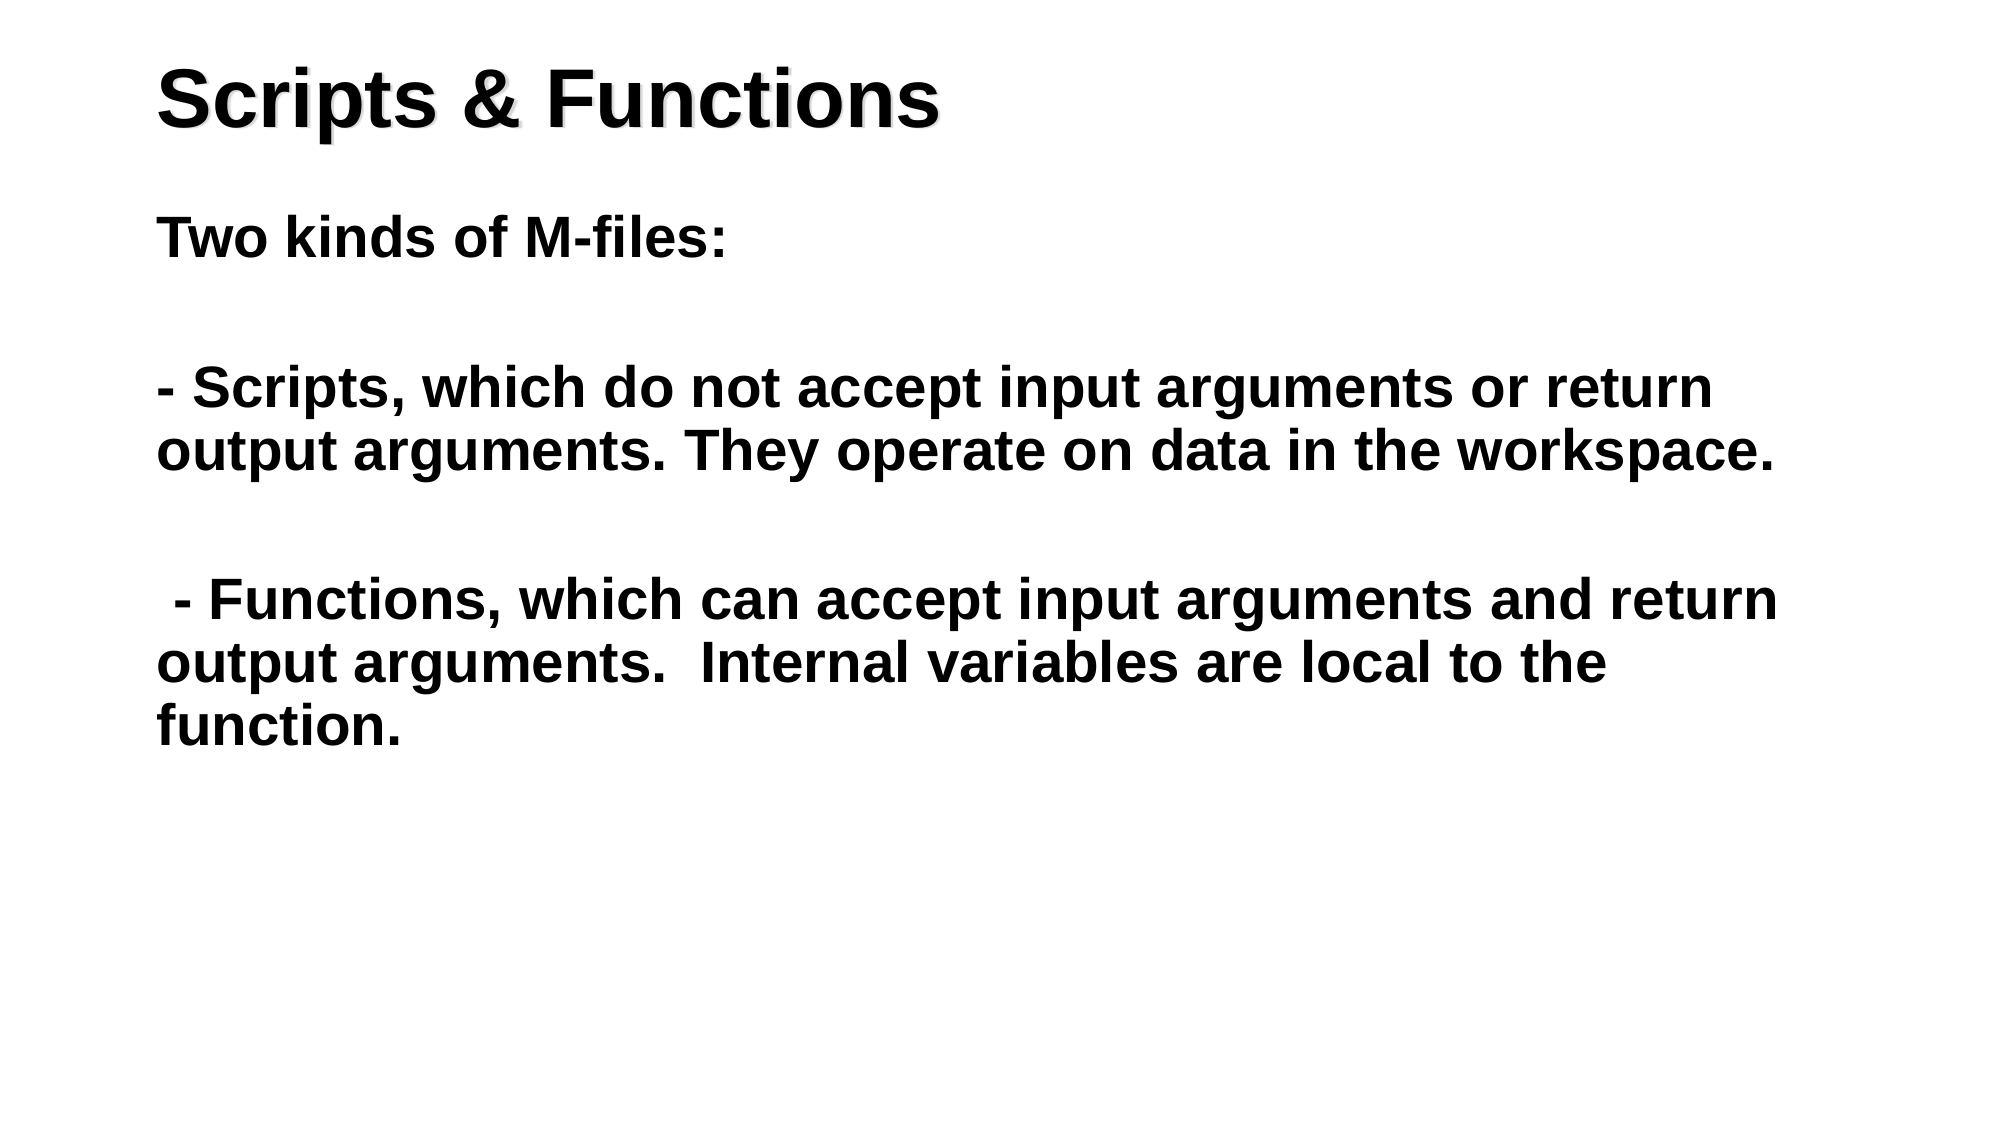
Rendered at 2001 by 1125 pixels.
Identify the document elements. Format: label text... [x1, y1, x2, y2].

list Two kinds of M-files: - Scripts, which do not accept input arguments or return output arguments. They operate on data in the workspace. - Functions, which can accept input arguments and return output arguments. Internal variables are local to the function. [141, 199, 1811, 1006]
title Scripts & Functions [141, 0, 1493, 188]
